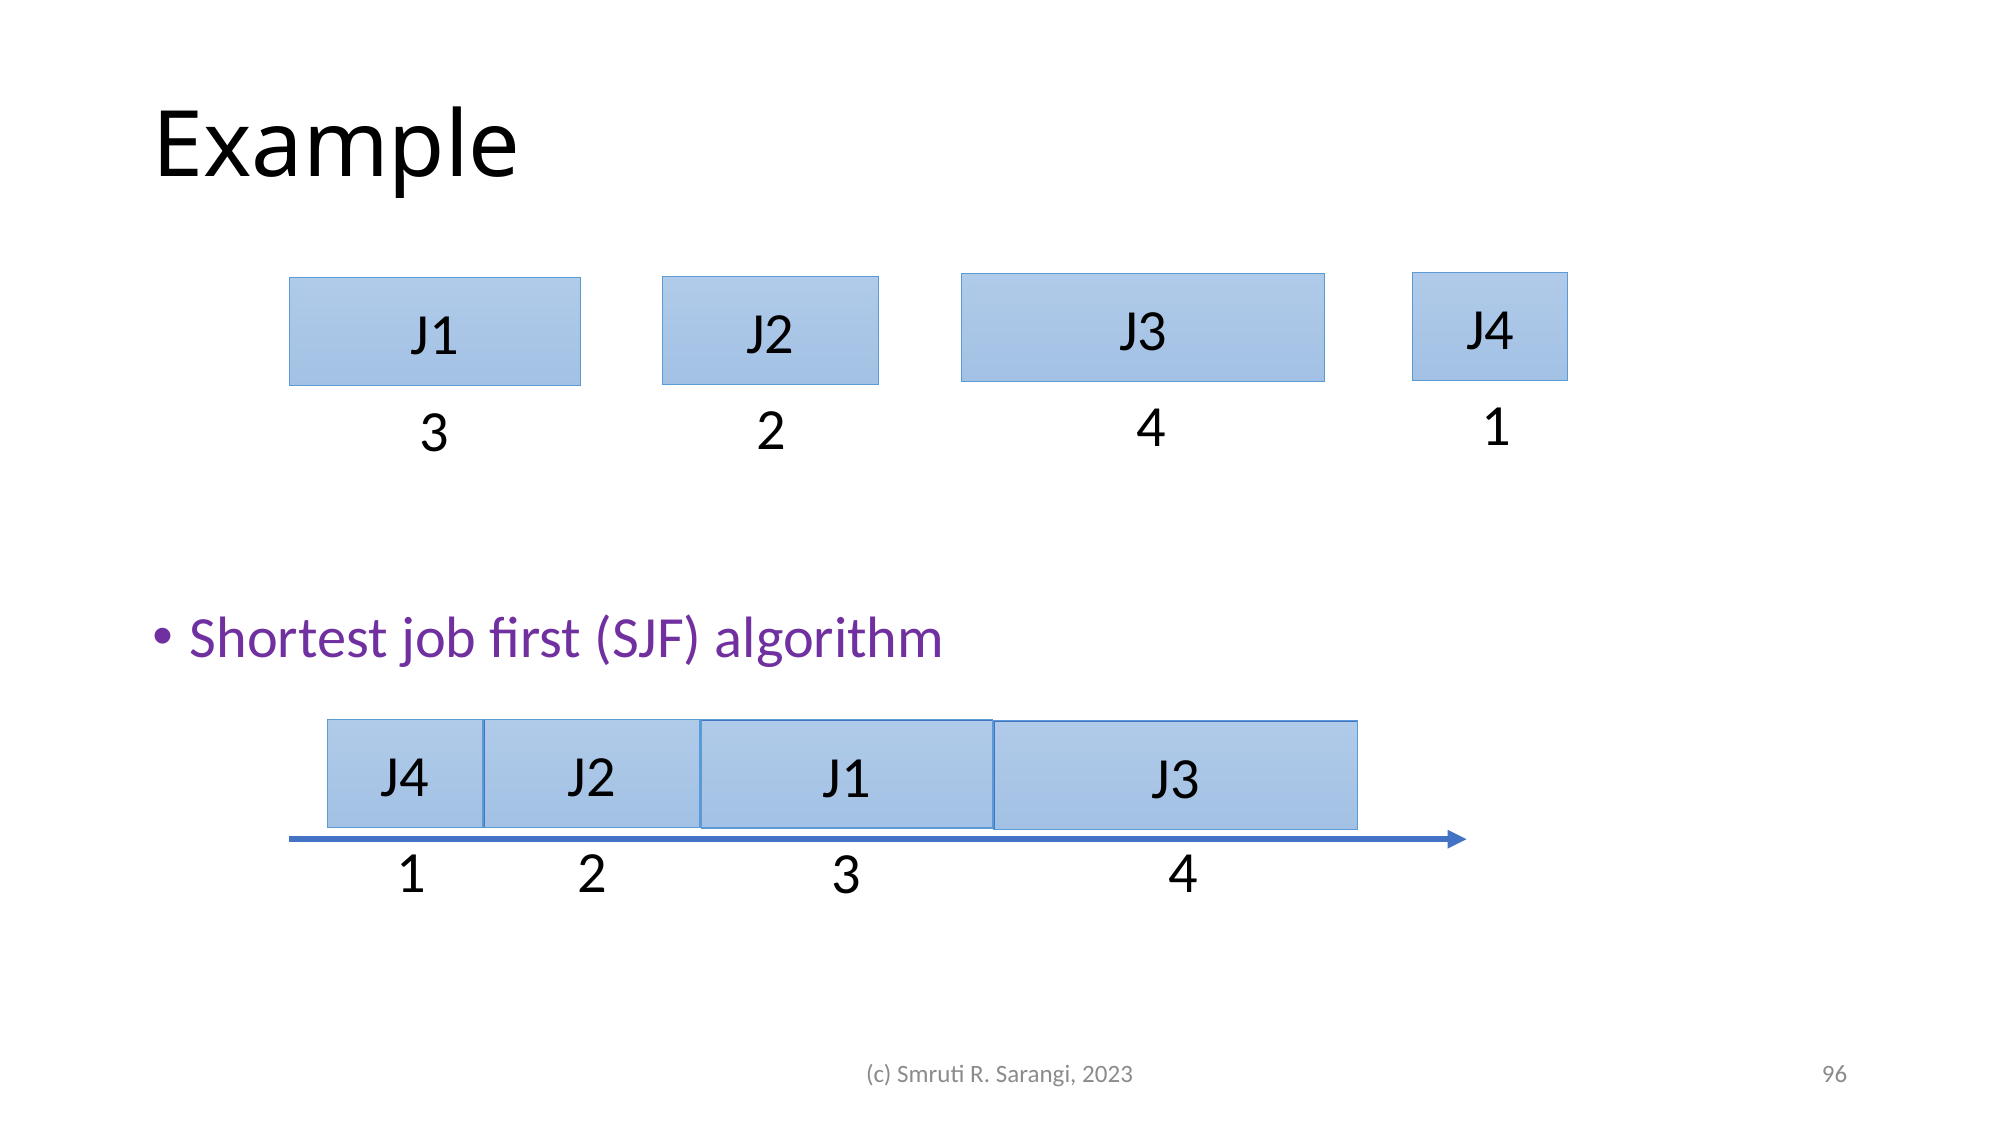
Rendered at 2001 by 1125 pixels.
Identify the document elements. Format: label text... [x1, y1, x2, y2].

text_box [289, 277, 581, 472]
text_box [993, 720, 1358, 913]
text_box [701, 719, 993, 914]
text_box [662, 276, 879, 470]
list Shortest job first (SJF) algorithm [137, 600, 1863, 709]
footer (c) Smruti R. Sarangi, 2023 [662, 1042, 1338, 1103]
slide_number 96 [1412, 1042, 1863, 1103]
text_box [483, 719, 701, 913]
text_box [961, 273, 1325, 467]
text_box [327, 719, 483, 913]
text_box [1412, 272, 1568, 466]
title Example [137, 38, 1863, 256]
